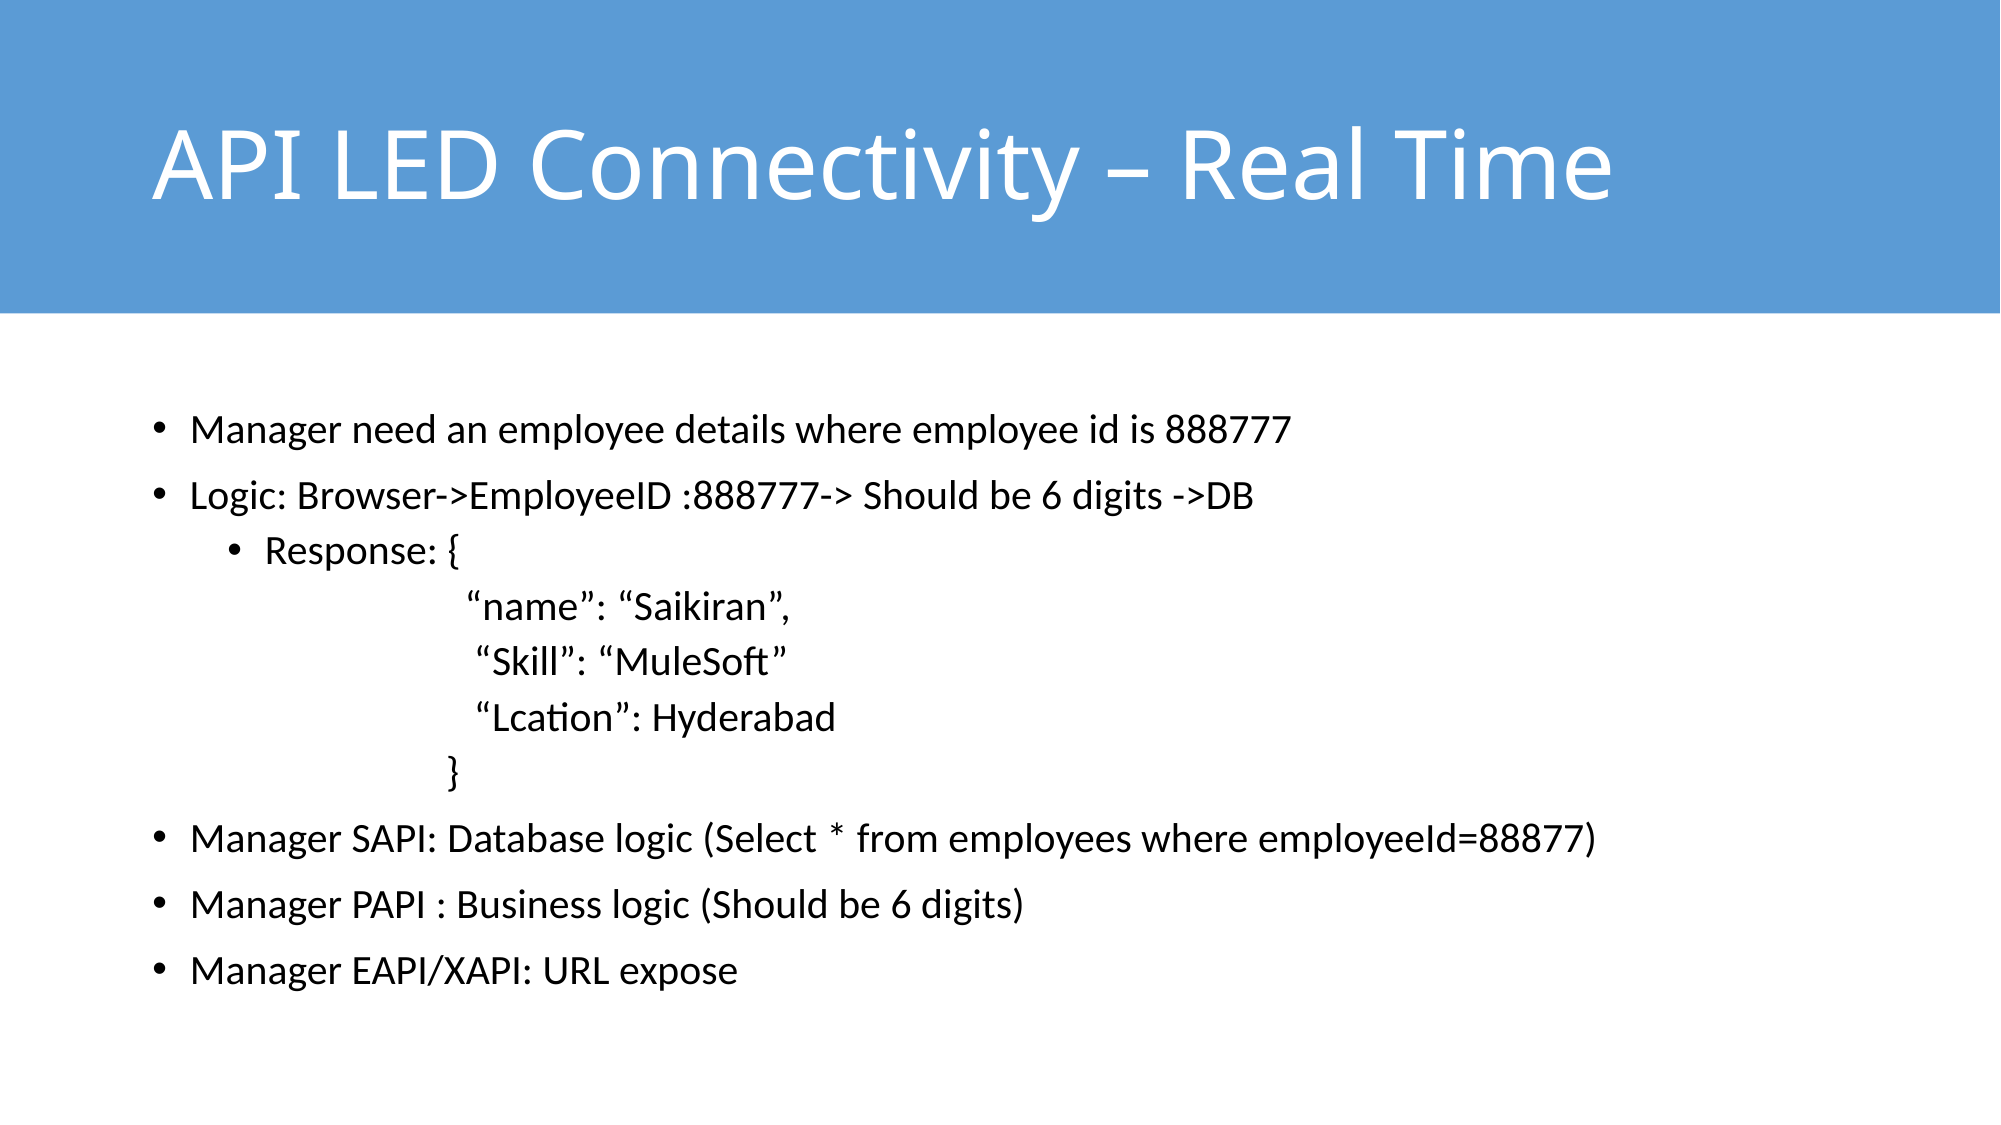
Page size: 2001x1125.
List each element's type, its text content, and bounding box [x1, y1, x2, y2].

text_box [0, 0, 2000, 314]
title API LED Connectivity – Real Time [137, 59, 1863, 278]
list Manager need an employee details where employee id is 888777 Logic: Browser->EmployeeID :888777-> Should be 6 digits ->DB Response: { “name”: “Saikiran”, “Skill”: “MuleSoft” “Lcation”: Hyderabad } Manager SAPI: Database logic (Select * from employees where employeeId=88877) Manager PAPI : Business logic (Should be 6 digits) Manager EAPI/XAPI: URL expose [137, 399, 1863, 1014]
